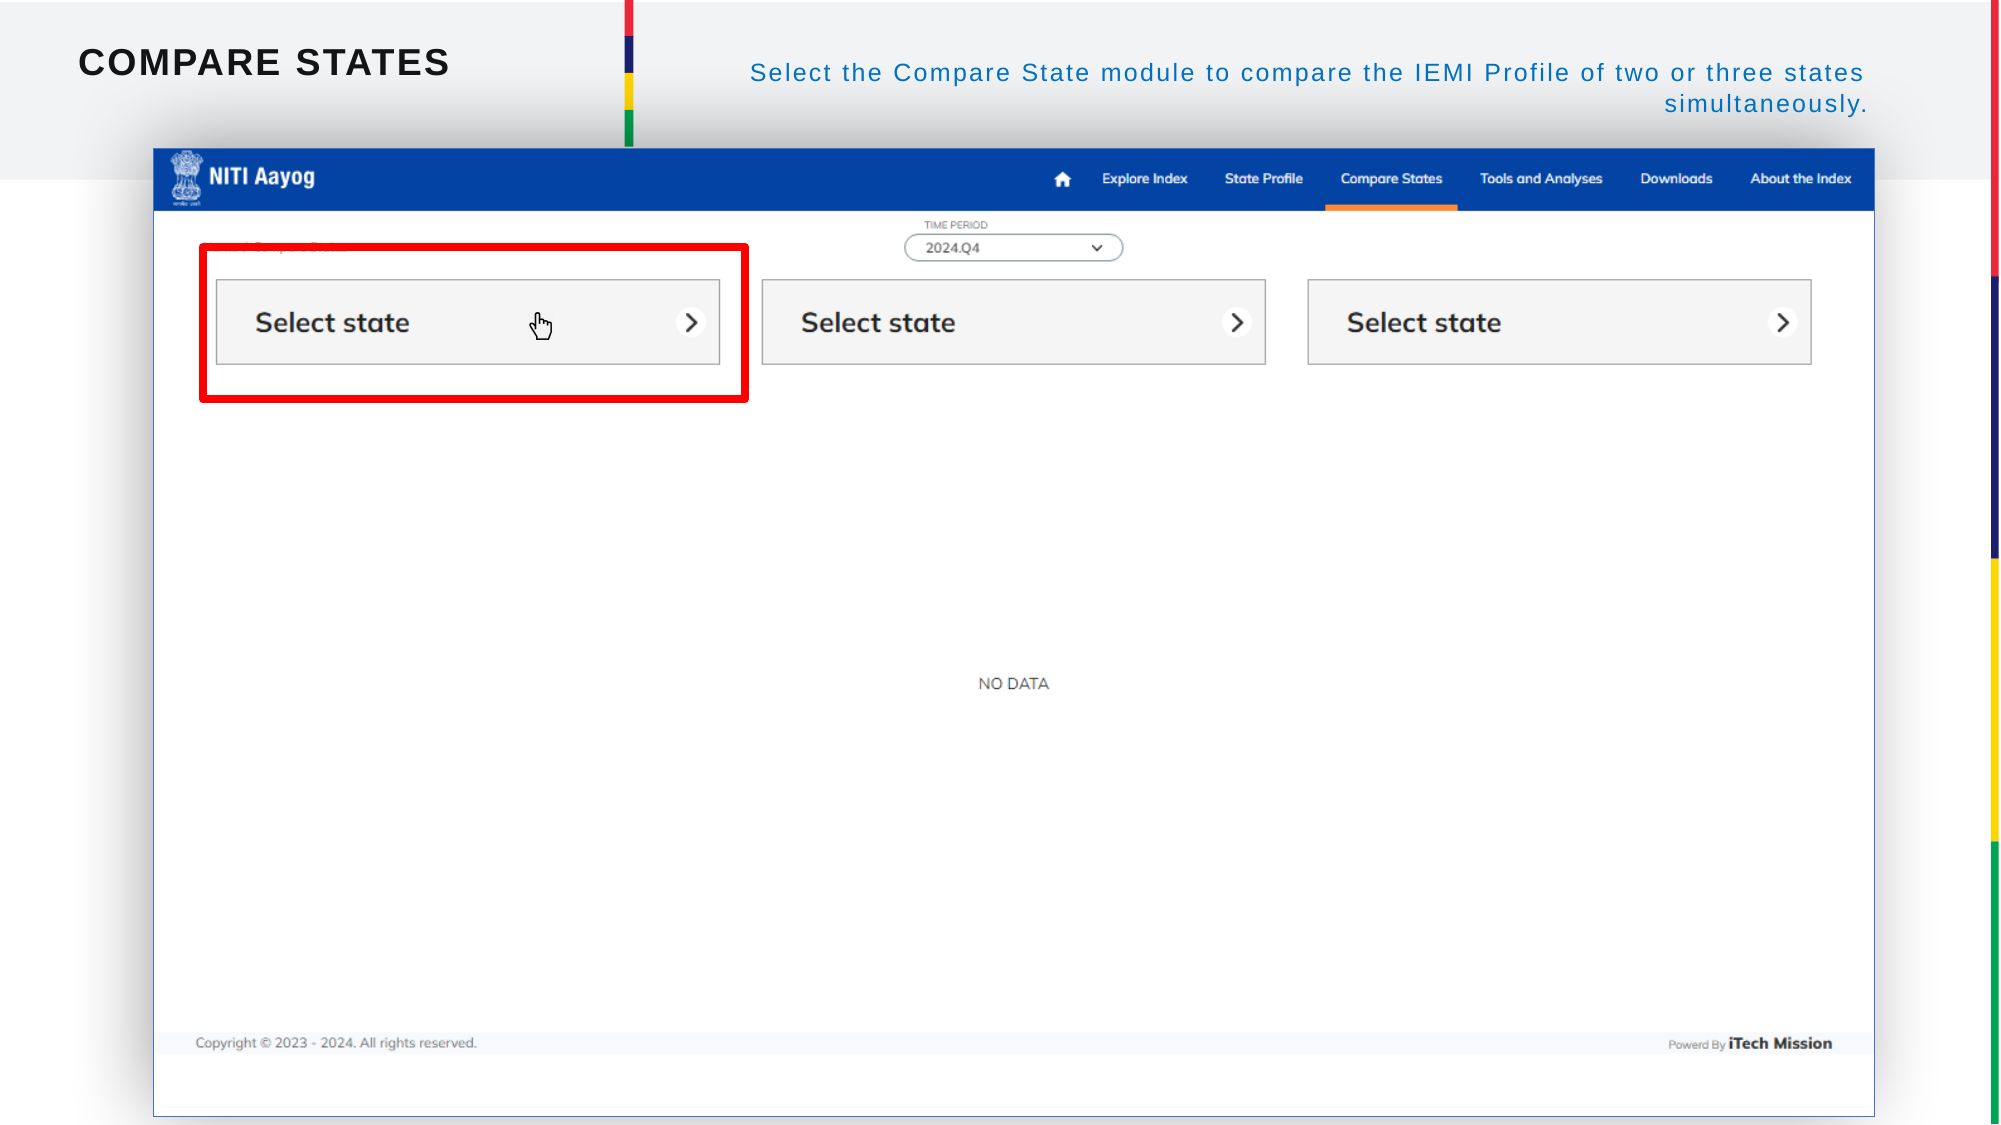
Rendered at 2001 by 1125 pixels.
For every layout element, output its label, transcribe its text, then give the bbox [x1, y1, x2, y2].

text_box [1991, 0, 1999, 1124]
text_box [634, 1, 1991, 181]
picture [153, 148, 1875, 1117]
text_box [0, 1, 624, 181]
text_box COMPARE STATES [63, 38, 624, 91]
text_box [624, 0, 634, 147]
text_box Select the Compare State module to compare the IEMI Profile of two or three states simultaneously. [673, 47, 1883, 125]
